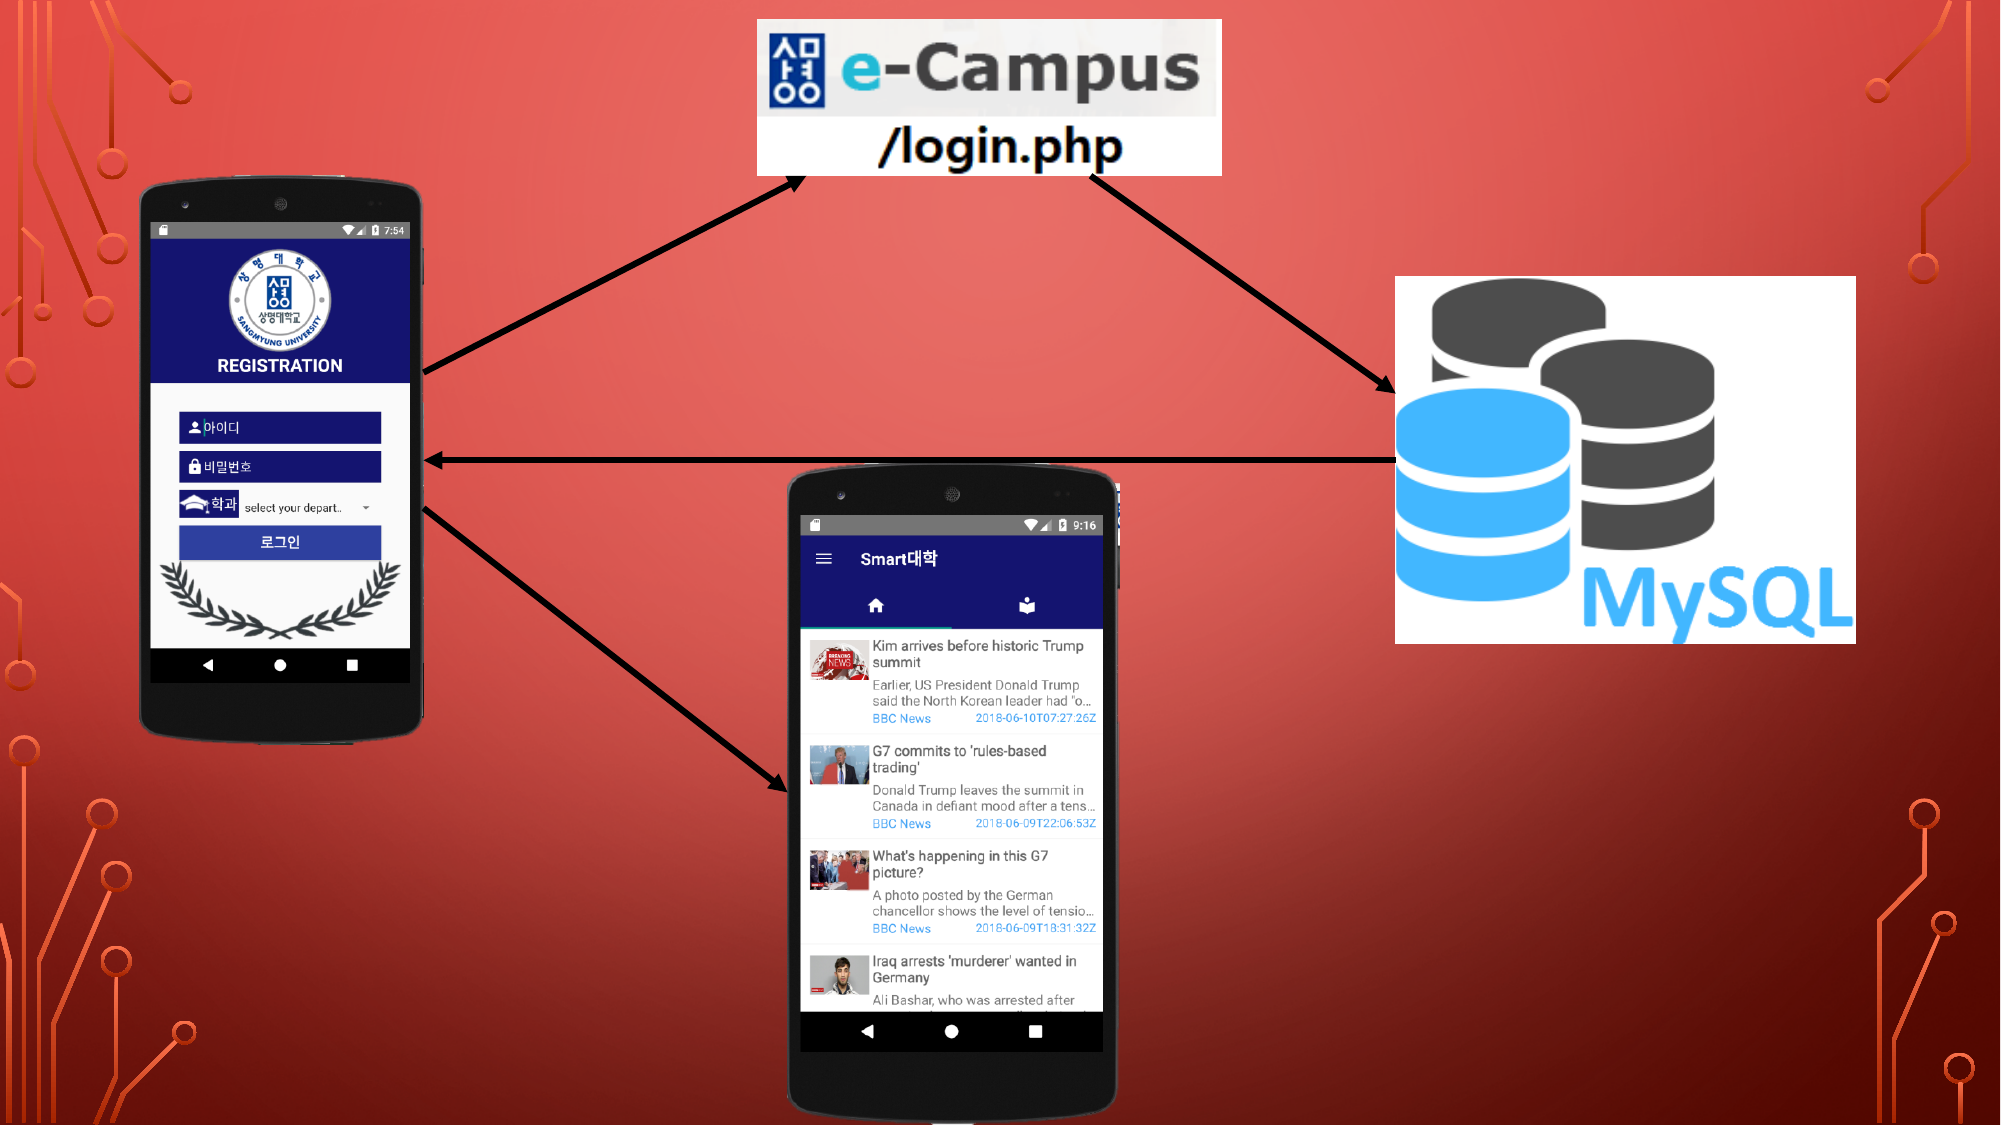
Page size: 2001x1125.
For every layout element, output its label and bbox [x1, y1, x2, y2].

picture [139, 175, 424, 746]
text_box [1090, 175, 1396, 394]
picture [756, 18, 1222, 176]
picture [1395, 276, 1856, 645]
text_box [423, 175, 807, 373]
picture [787, 461, 1120, 1125]
text_box [423, 507, 788, 793]
